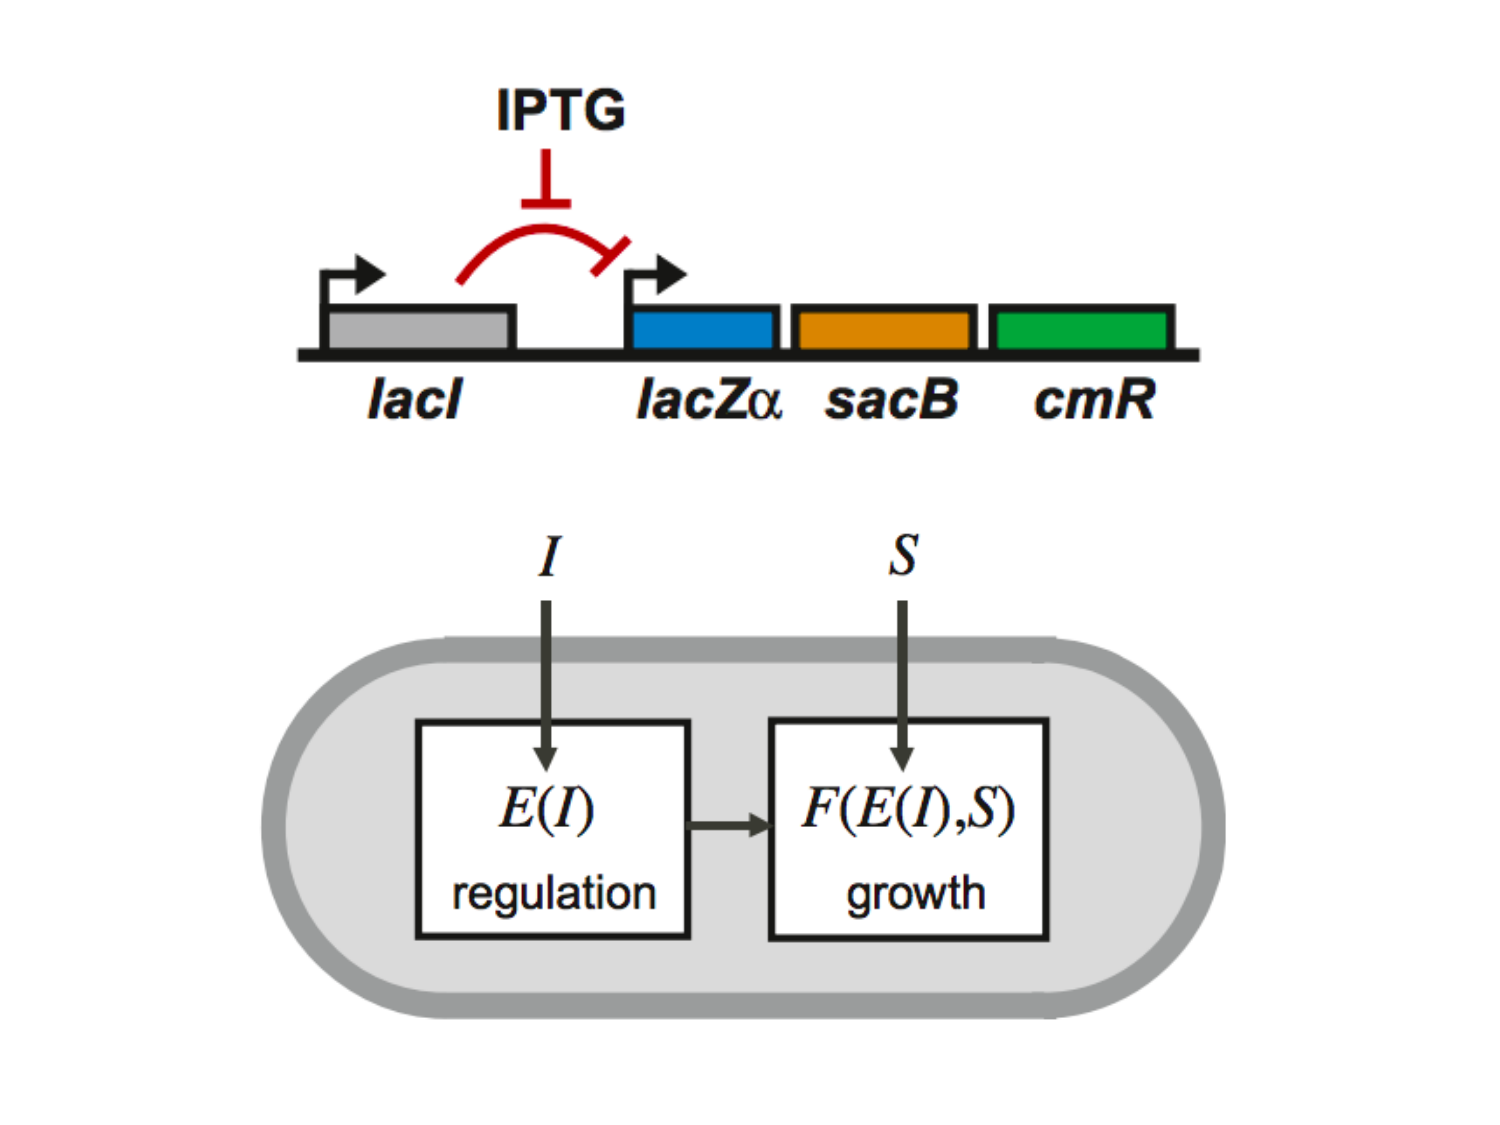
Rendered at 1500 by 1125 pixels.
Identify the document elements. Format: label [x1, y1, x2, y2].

picture [275, 70, 1208, 440]
picture [231, 515, 1241, 1039]
